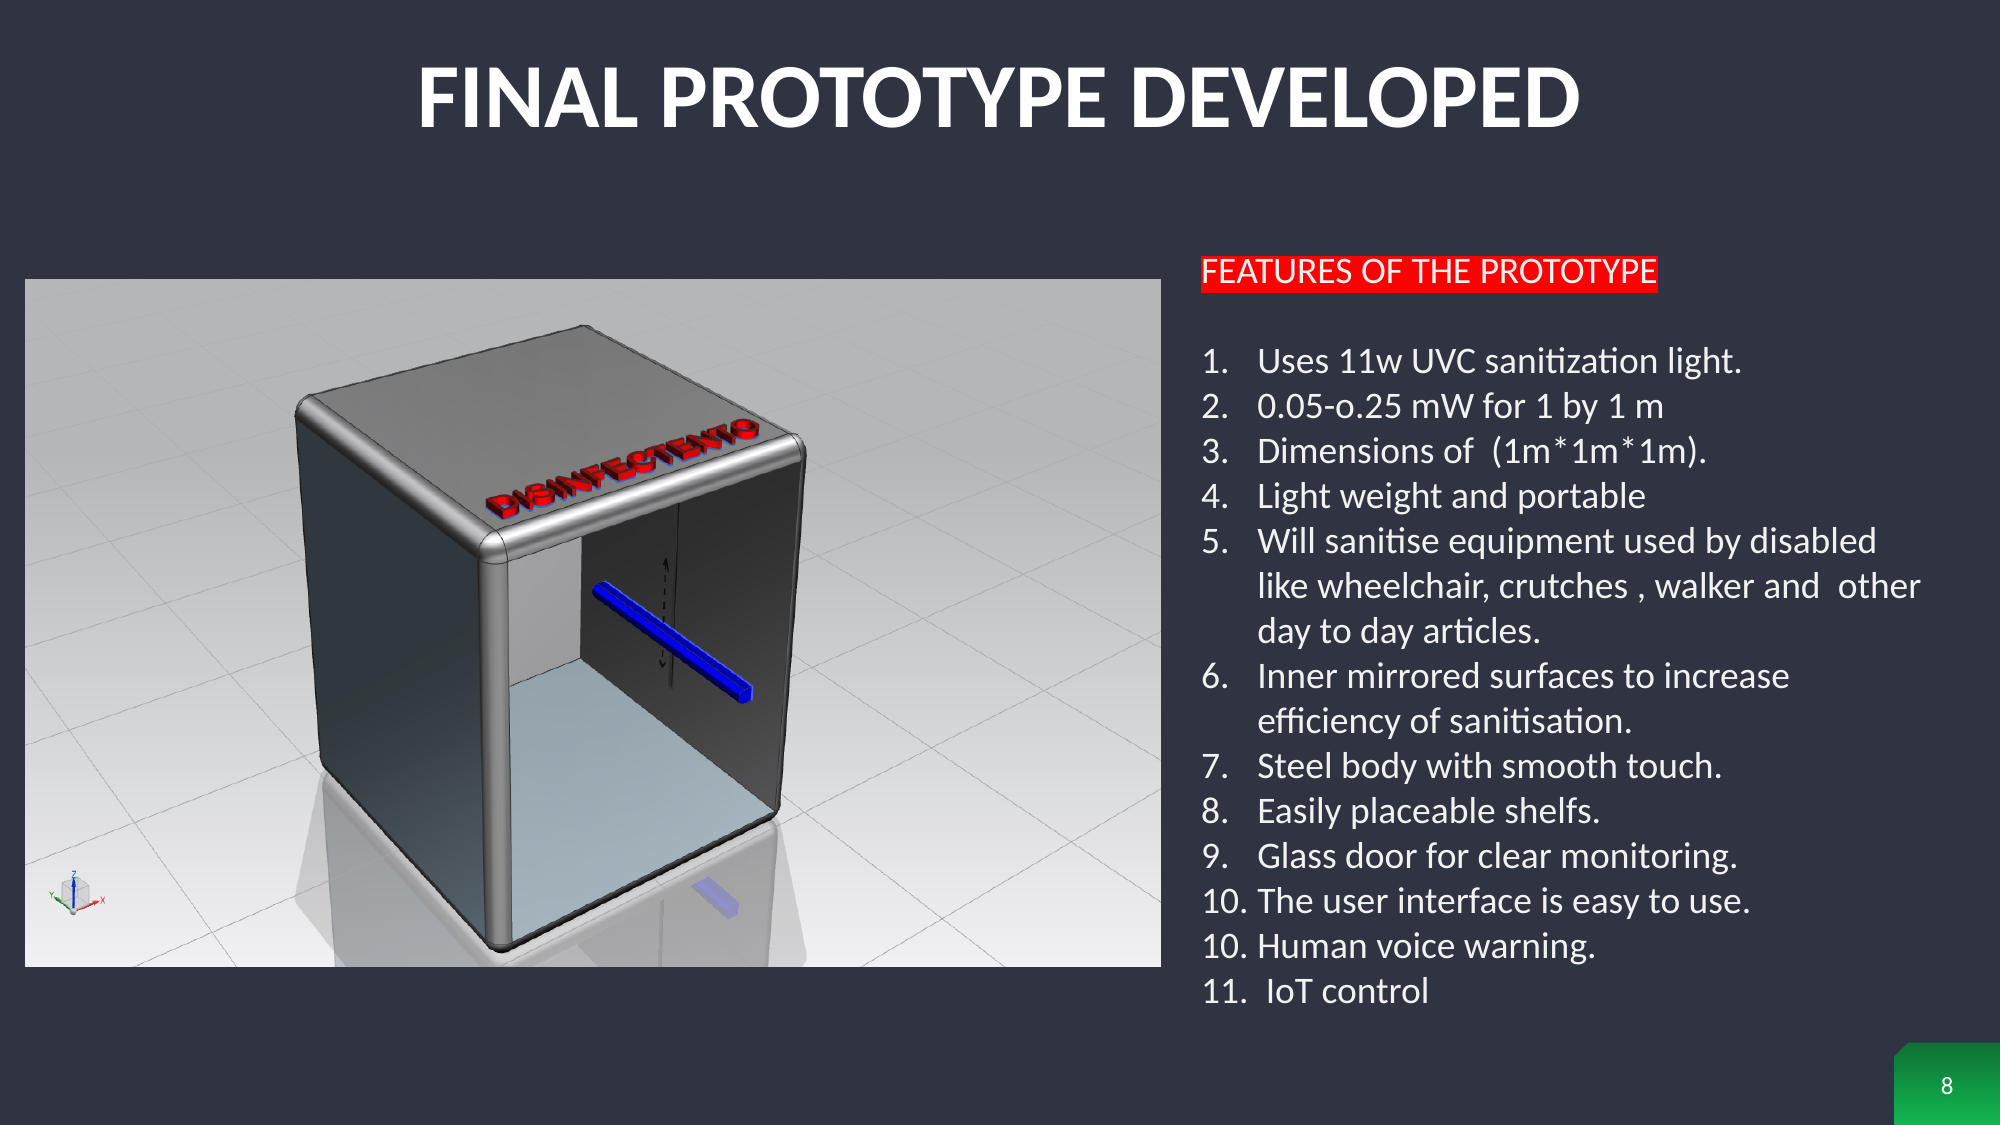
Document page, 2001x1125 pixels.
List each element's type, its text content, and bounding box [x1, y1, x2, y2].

slide_number 8 [1894, 1050, 2000, 1118]
title Final Prototype developed [97, 0, 1903, 195]
picture [25, 279, 1161, 967]
text_box FEATURES OF THE PROTOTYPE Uses 11w UVC sanitization light. 0.05-o.25 mW for 1 by 1 m Dimensions of (1m*1m*1m). Light weight and portable Will sanitise equipment used by disabled like wheelchair, crutches , walker and other day to day articles. Inner mirrored surfaces to increase efficiency of sanitisation. Steel body with smooth touch. Easily placeable shelfs. Glass door for clear monitoring. The user interface is easy to use. Human voice warning. IoT control [1186, 239, 1949, 1109]
